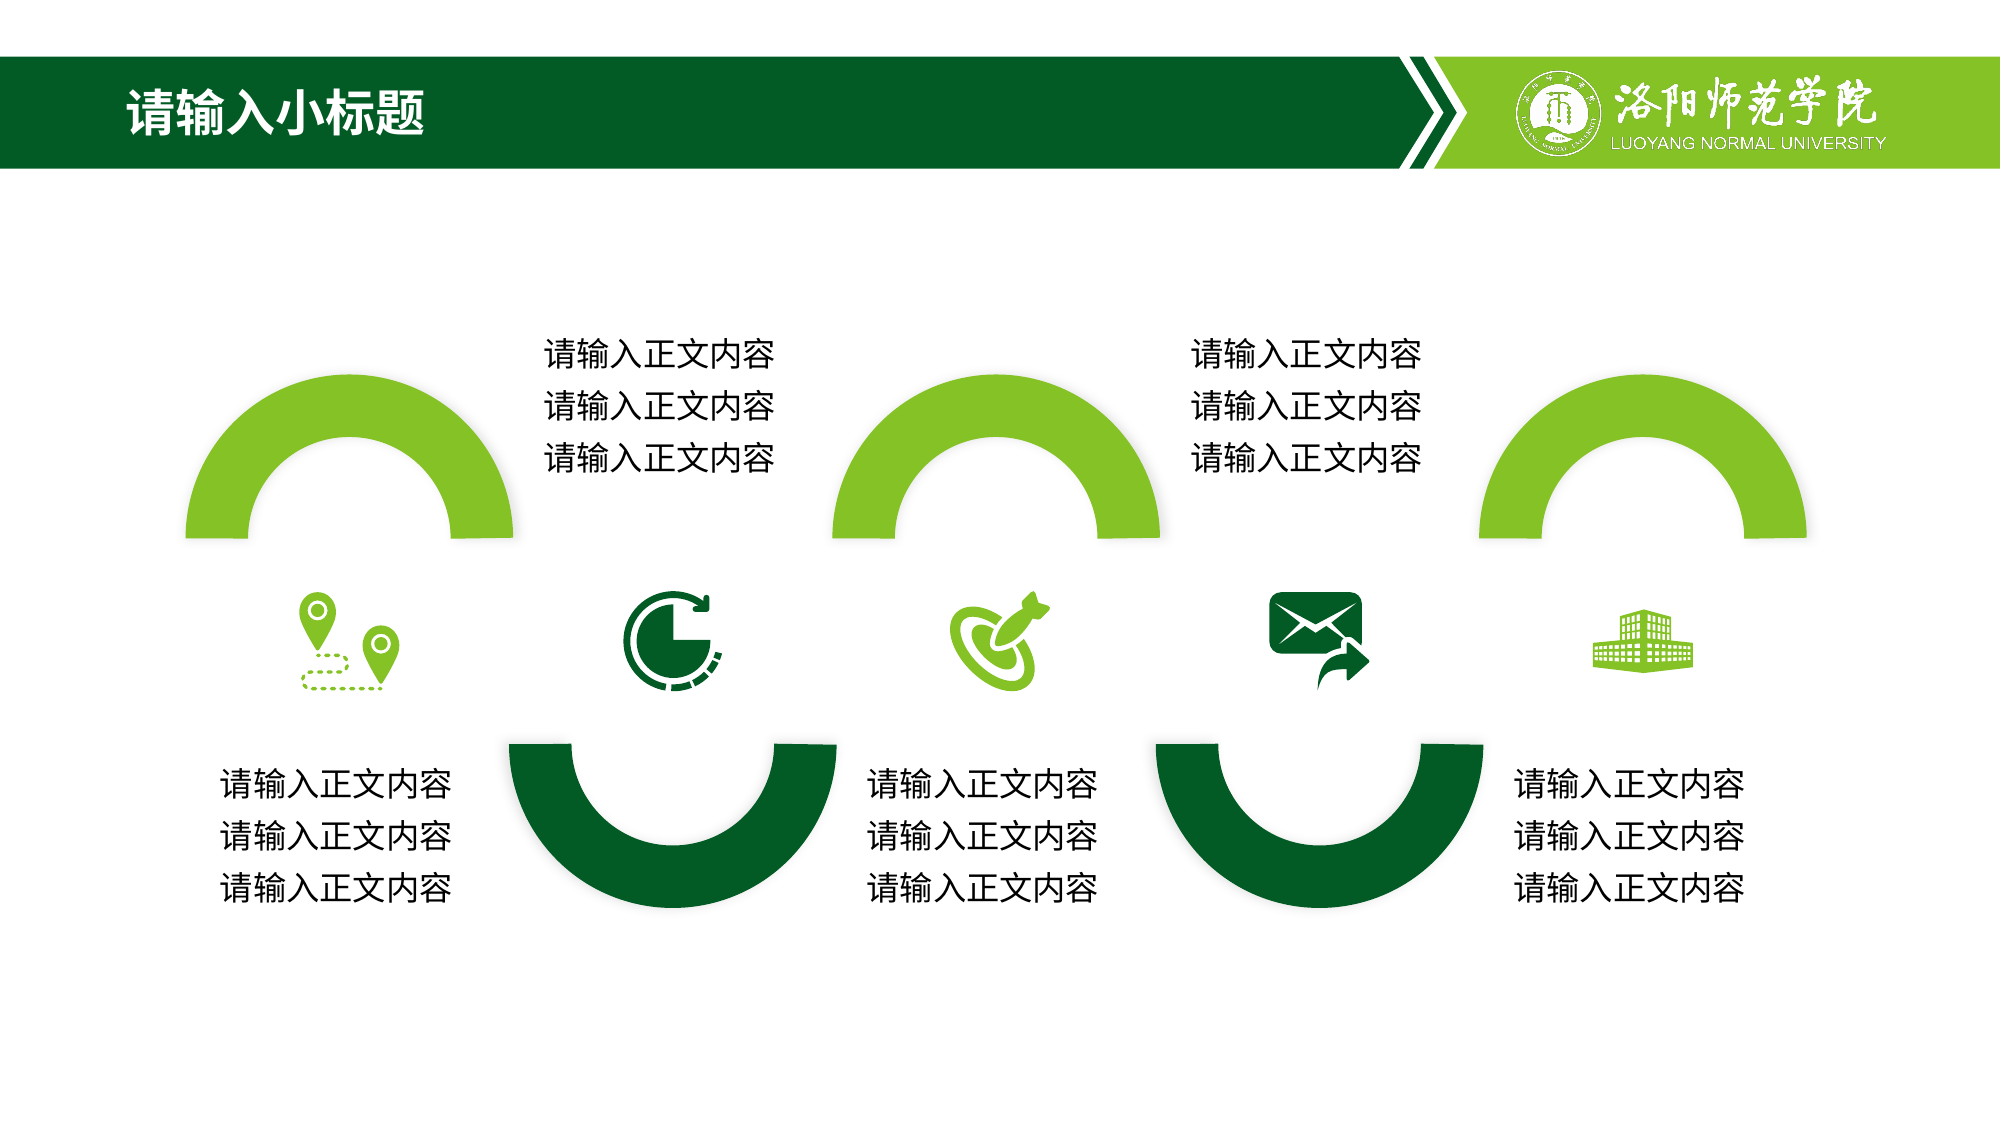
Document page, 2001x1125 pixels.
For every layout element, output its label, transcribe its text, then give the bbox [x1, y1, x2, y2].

text_box [950, 606, 1035, 692]
text_box [1592, 609, 1693, 674]
text_box [348, 686, 356, 691]
text_box 请输入正文内容请输入正文内容请输入正文内容 [1175, 313, 1464, 539]
text_box [1509, 405, 1777, 539]
text_box [176, 537, 1824, 745]
text_box [299, 592, 336, 651]
text_box [216, 405, 483, 539]
text_box 请输入正文内容请输入正文内容请输入正文内容 [528, 313, 817, 539]
text_box [329, 686, 337, 691]
text_box [671, 681, 692, 692]
text_box [994, 591, 1050, 647]
text_box [310, 686, 318, 691]
title 请输入小标题 [110, 65, 1356, 165]
text_box 请输入正文内容请输入正文内容请输入正文内容 [205, 744, 471, 969]
text_box 请输入正文内容请输入正文内容请输入正文内容 [851, 744, 1141, 969]
text_box 请输入正文内容请输入正文内容请输入正文内容 [1498, 744, 1787, 969]
text_box [539, 744, 806, 878]
text_box [636, 604, 711, 679]
text_box [1186, 744, 1453, 878]
text_box [358, 686, 366, 691]
text_box [362, 625, 400, 684]
text_box [706, 660, 719, 674]
picture [1510, 65, 1890, 160]
text_box [623, 591, 710, 691]
text_box [333, 653, 341, 658]
text_box [1269, 592, 1362, 654]
text_box [1317, 642, 1370, 691]
text_box [713, 651, 723, 661]
text_box [863, 405, 1130, 539]
